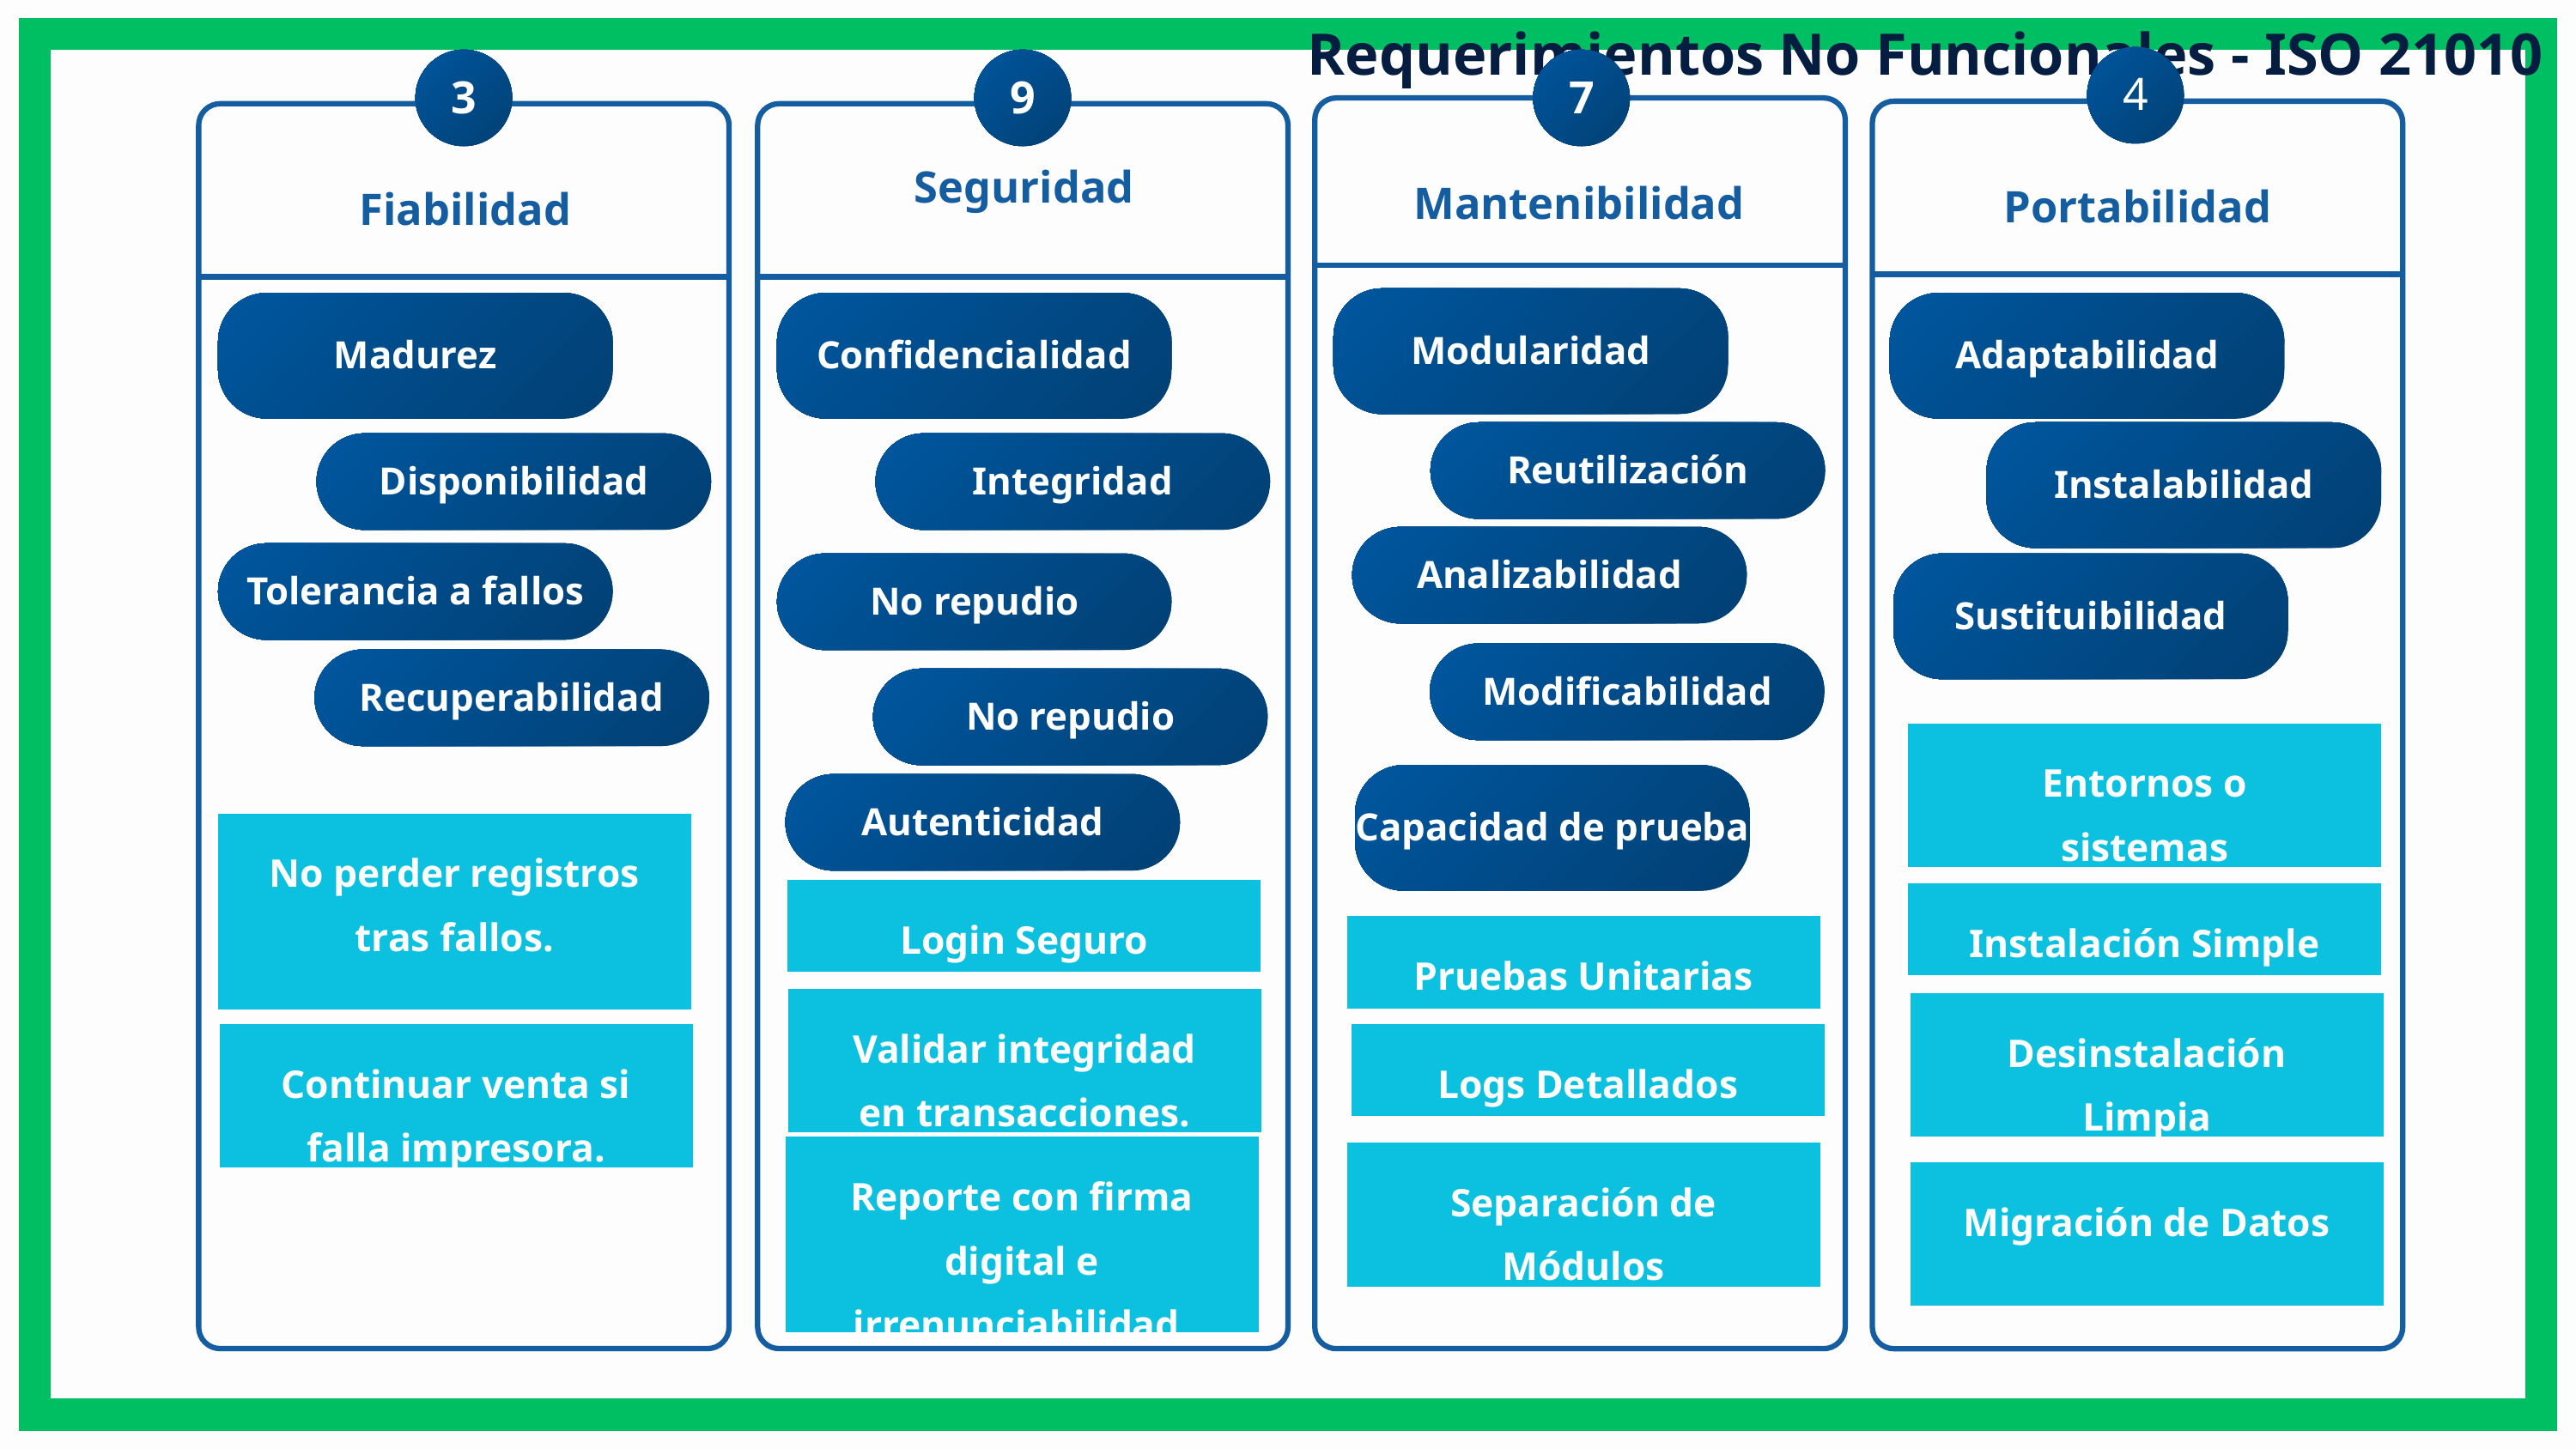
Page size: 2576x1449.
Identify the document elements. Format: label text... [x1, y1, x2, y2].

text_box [1908, 703, 2382, 863]
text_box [1872, 85, 2403, 274]
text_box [1429, 621, 1826, 741]
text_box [785, 751, 1181, 871]
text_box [217, 793, 692, 1004]
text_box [1986, 400, 2382, 549]
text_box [34, 15, 2542, 1415]
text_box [1352, 504, 1747, 624]
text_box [787, 968, 1261, 1119]
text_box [1533, 23, 1631, 147]
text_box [1430, 400, 1826, 519]
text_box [1889, 270, 2285, 419]
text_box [787, 860, 1261, 968]
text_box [314, 627, 710, 747]
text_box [415, 23, 513, 147]
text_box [872, 646, 1268, 766]
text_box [1346, 896, 1820, 1008]
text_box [1910, 1142, 2384, 1307]
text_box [1893, 530, 2289, 680]
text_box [785, 1117, 1259, 1333]
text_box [1910, 973, 2384, 1137]
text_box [1333, 265, 1728, 415]
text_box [1346, 1122, 1820, 1287]
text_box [1872, 277, 2403, 1349]
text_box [974, 23, 1072, 147]
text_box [757, 88, 1289, 279]
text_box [757, 281, 1289, 1349]
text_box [1314, 270, 1846, 1349]
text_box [198, 88, 730, 1349]
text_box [776, 270, 1172, 419]
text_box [875, 410, 1271, 530]
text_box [217, 520, 613, 640]
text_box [776, 530, 1172, 651]
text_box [219, 1003, 693, 1168]
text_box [1351, 1003, 1826, 1117]
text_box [1354, 743, 1750, 891]
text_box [1314, 82, 1846, 268]
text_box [1908, 864, 2382, 973]
text_box Requerimientos No Funcionales - ISO 21010 [1042, 0, 2576, 87]
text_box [316, 410, 712, 530]
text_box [217, 270, 613, 419]
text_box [2087, 21, 2184, 144]
